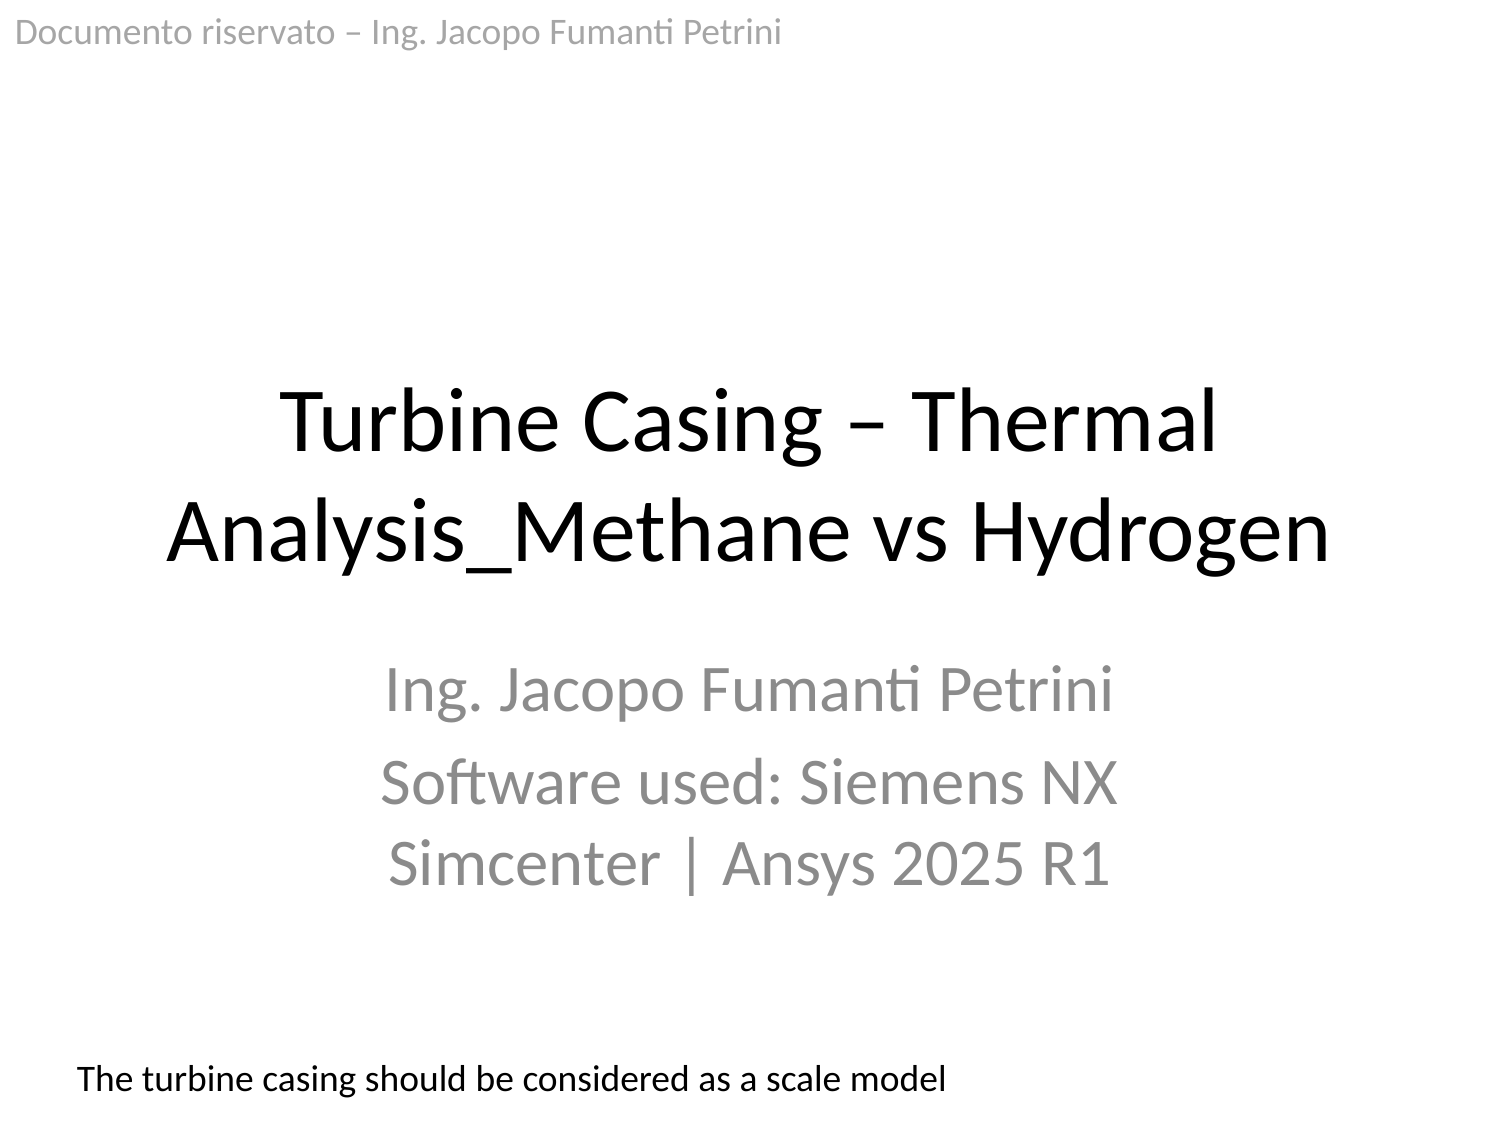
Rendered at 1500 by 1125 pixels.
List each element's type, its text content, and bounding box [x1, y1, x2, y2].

text_box The turbine casing should be considered as a scale model [62, 1046, 963, 1107]
title Turbine Casing – Thermal Analysis_Methane vs Hydrogen [112, 349, 1388, 591]
subtitle Ing. Jacopo Fumanti Petrini Software used: Siemens NX Simcenter | Ansys 2025 R1 [225, 637, 1275, 925]
